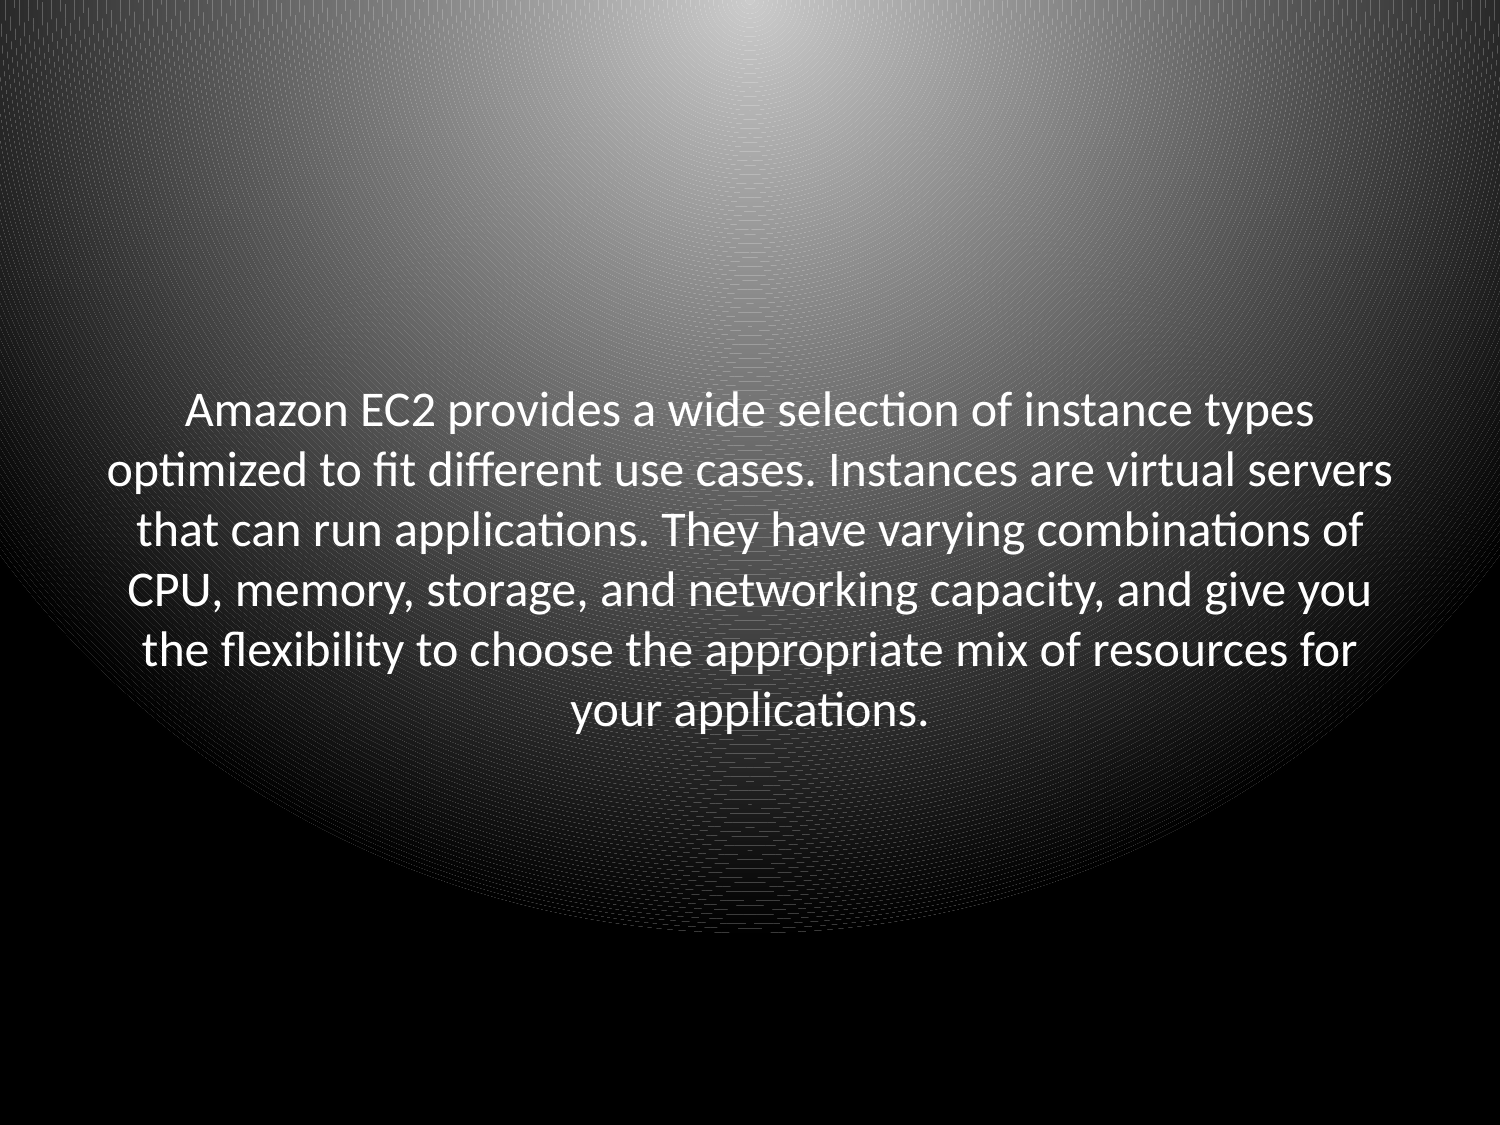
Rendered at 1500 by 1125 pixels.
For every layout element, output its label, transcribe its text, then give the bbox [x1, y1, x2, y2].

title Amazon EC2 provides a wide selection of instance types optimized to fit different use cases. Instances are virtual servers that can run applications. They have varying combinations of CPU, memory, storage, and networking capacity, and give you the flexibility to choose the appropriate mix of resources for your applications. [75, 462, 1425, 650]
